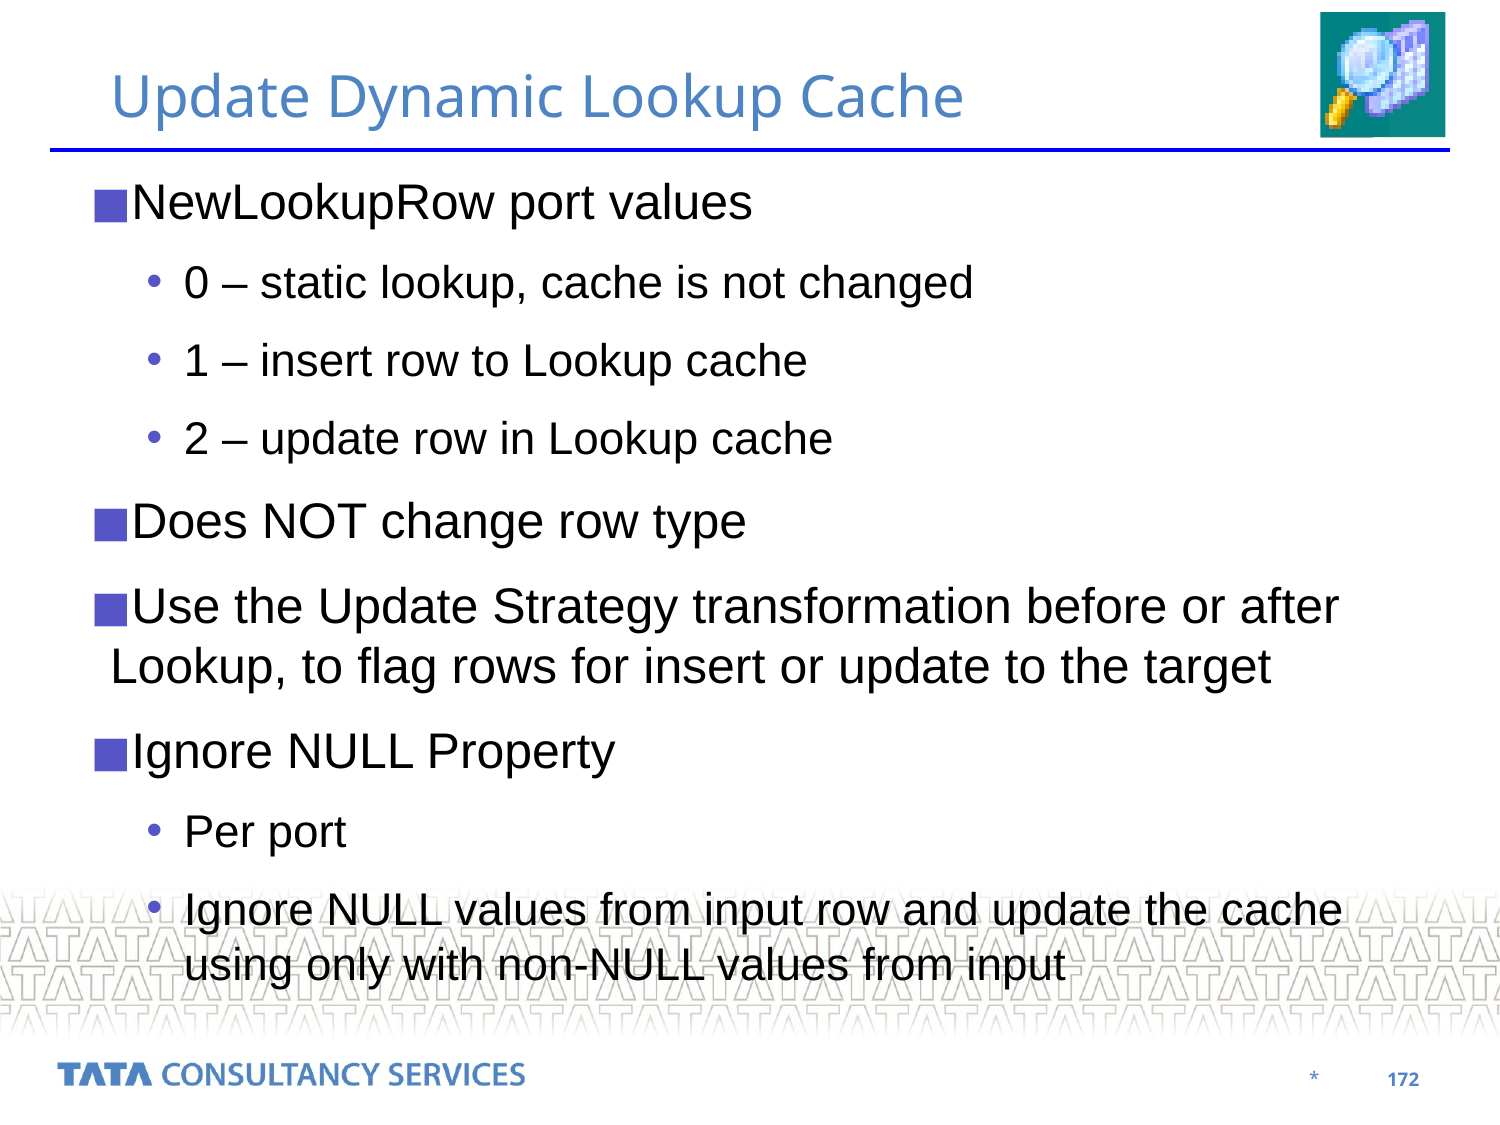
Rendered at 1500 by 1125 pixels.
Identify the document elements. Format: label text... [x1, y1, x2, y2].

picture [1320, 12, 1446, 138]
picture [57, 1062, 525, 1086]
picture [0, 885, 1500, 1039]
slide_number ‹#› [1371, 1059, 1435, 1104]
title Update Dynamic Lookup Cache [95, 22, 1456, 166]
list NewLookupRow port values 0 – static lookup, cache is not changed 1 – insert row to Lookup cache 2 – update row in Lookup cache Does NOT change row type Use the Update Strategy transformation before or after Lookup, to flag rows for insert or update to the target Ignore NULL Property Per port Ignore NULL values from input row and update the cache using only with non-NULL values from input [75, 162, 1436, 1038]
